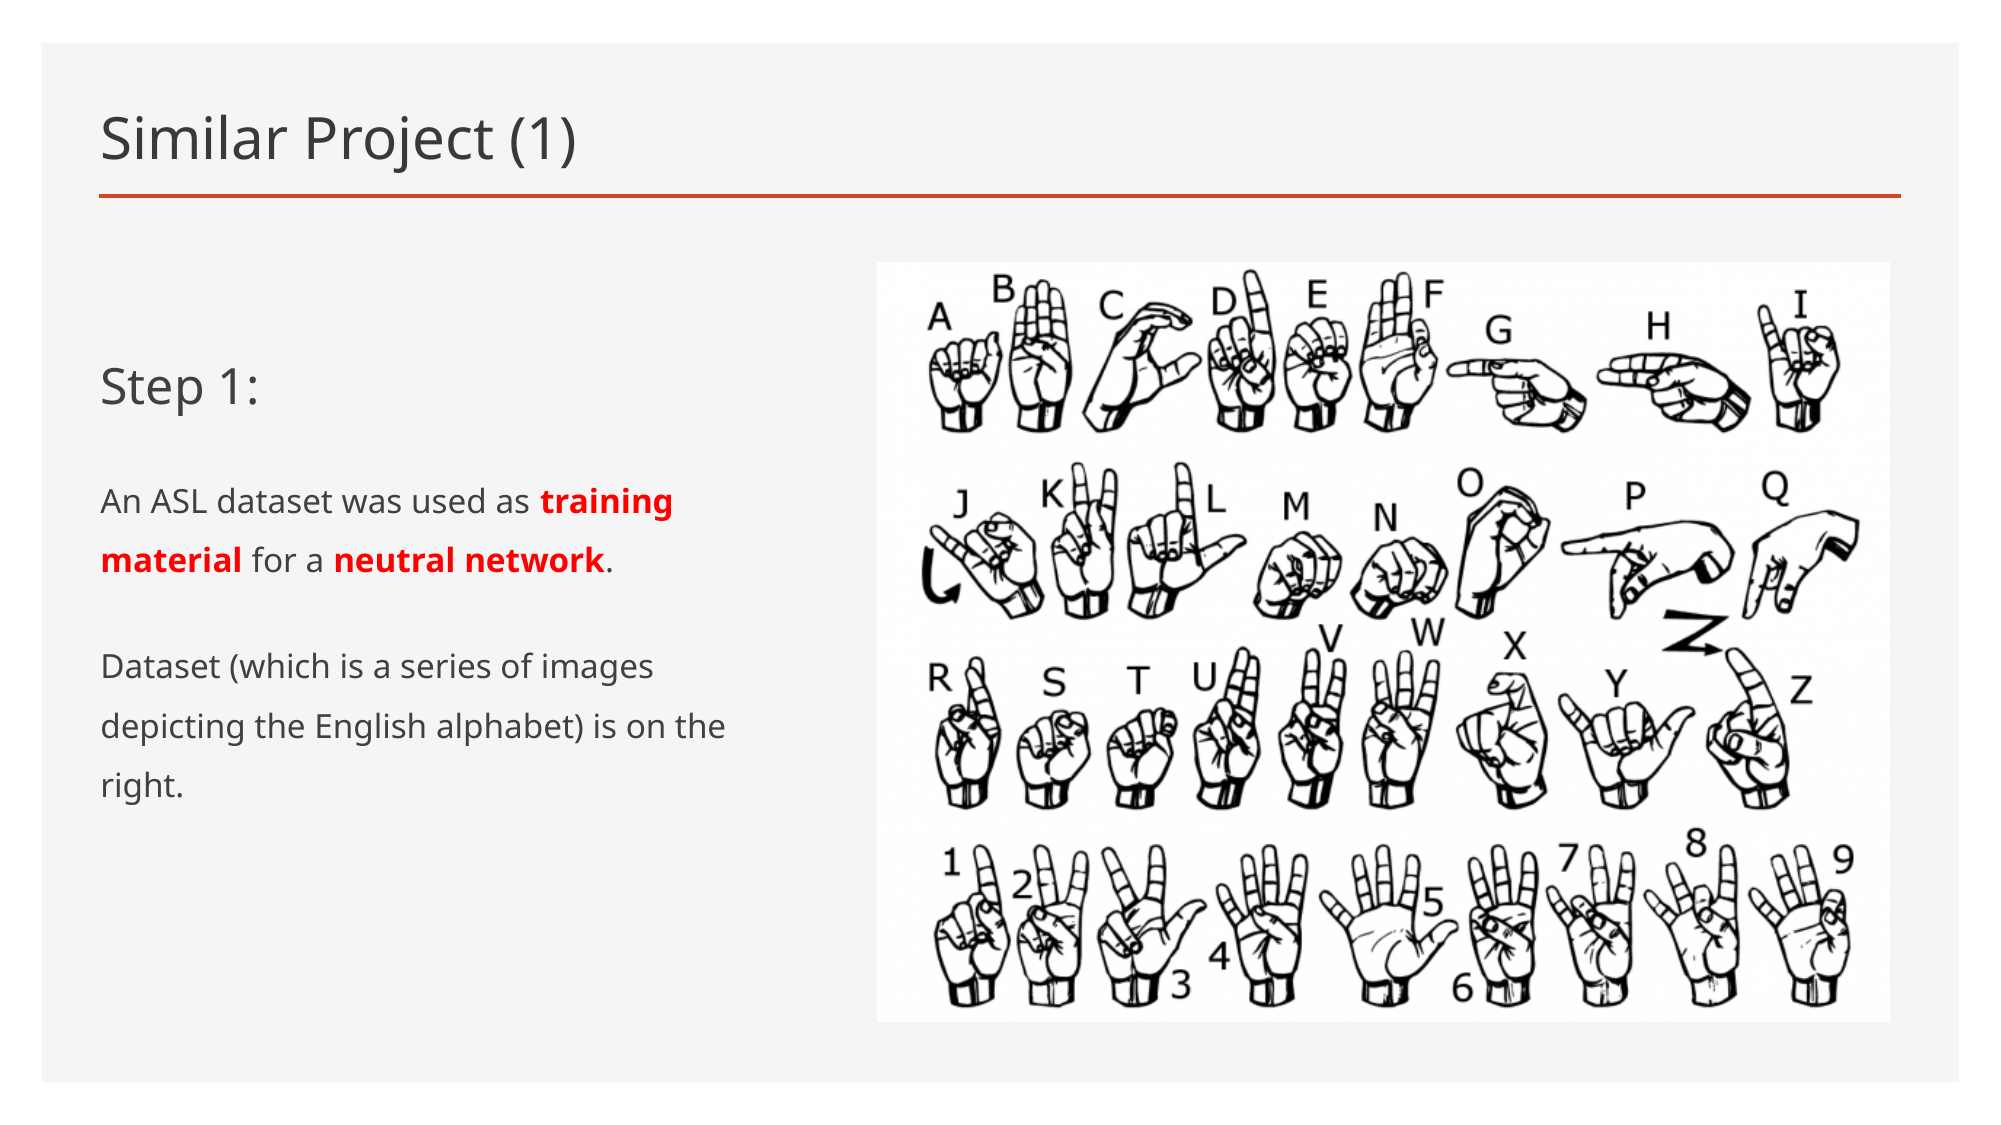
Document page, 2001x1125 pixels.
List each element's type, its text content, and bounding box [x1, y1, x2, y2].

list Step 1: An ASL dataset was used as training material for a neutral network. Dataset (which is a series of images depicting the English alphabet) is on the right. [85, 316, 810, 970]
picture [877, 262, 1890, 1022]
title Similar Project (1) [85, 73, 1214, 179]
